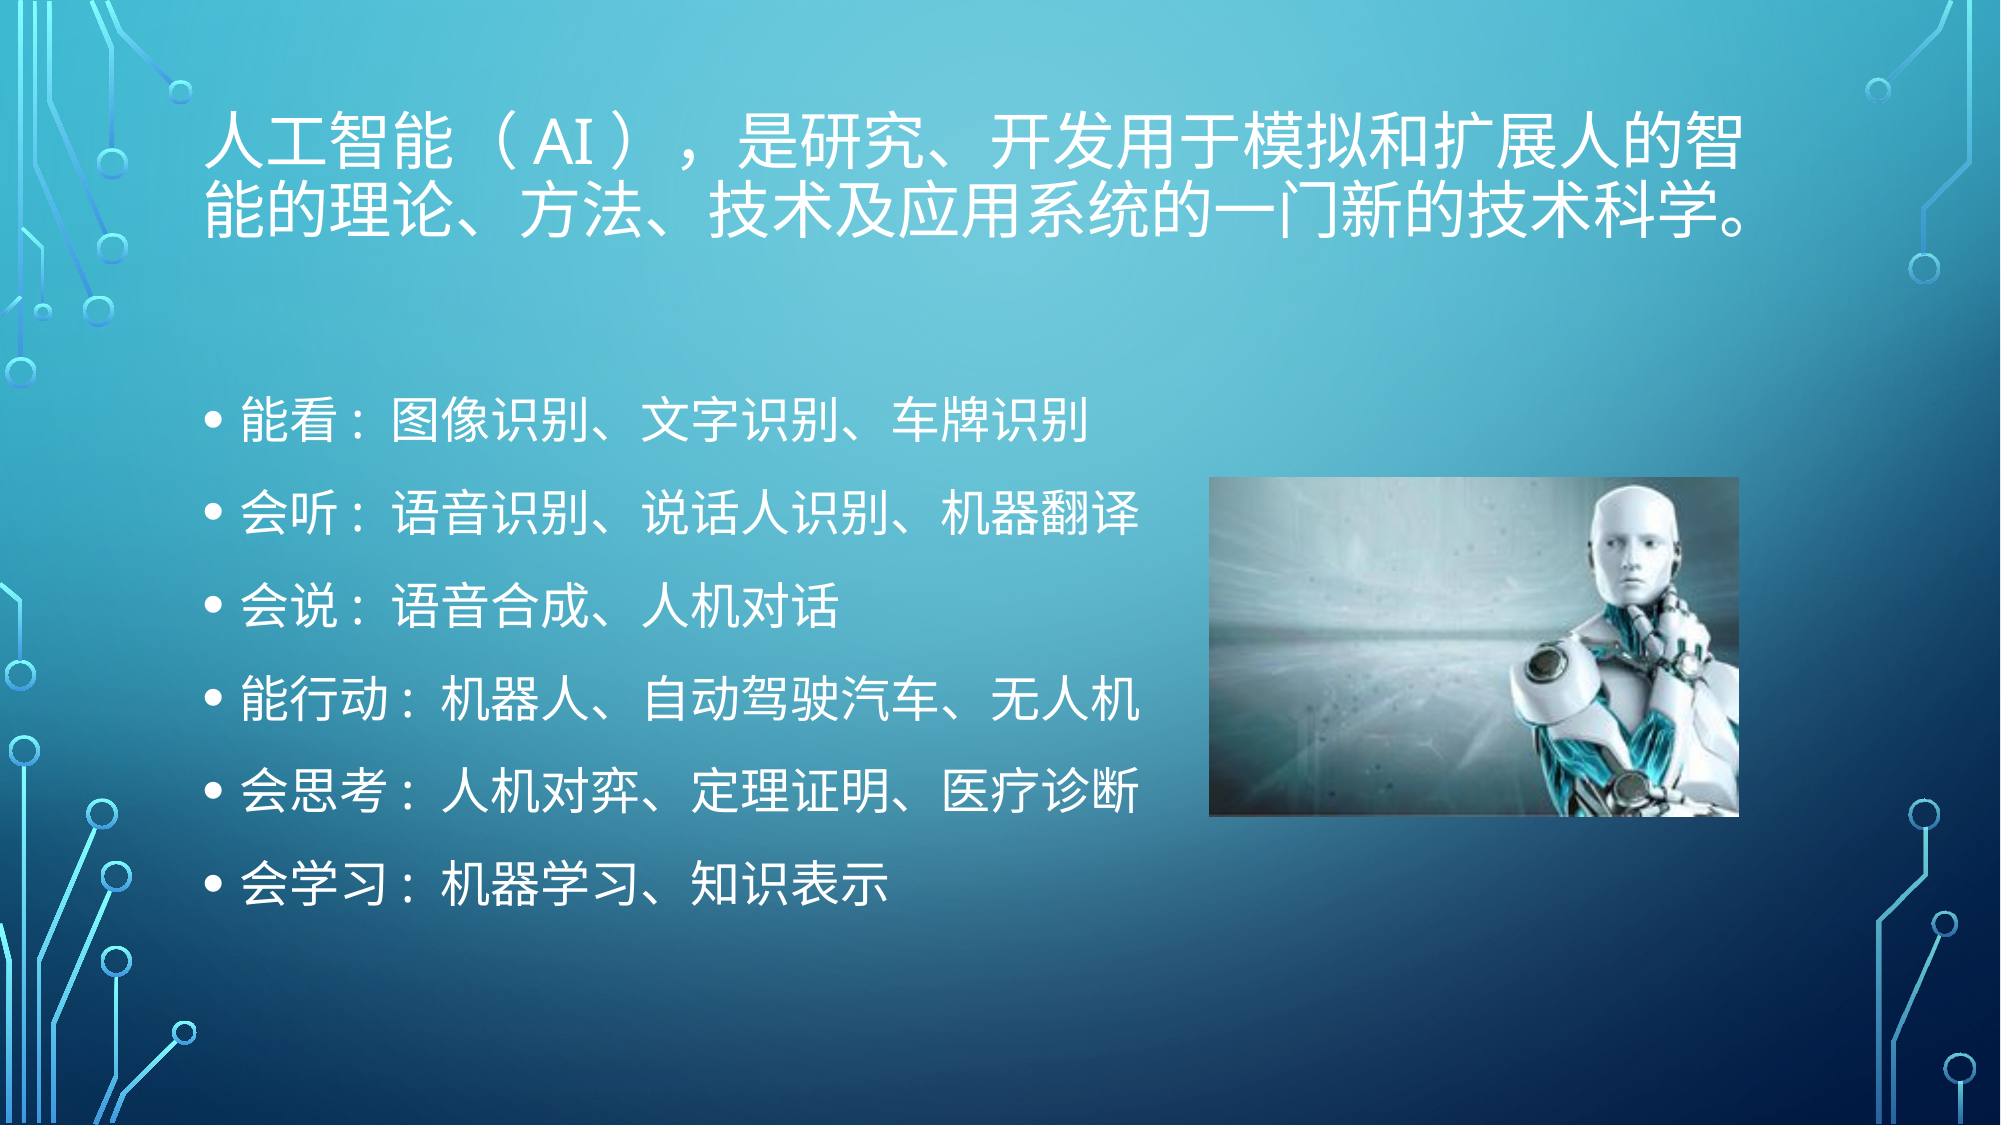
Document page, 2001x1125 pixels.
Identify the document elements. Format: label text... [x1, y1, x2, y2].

title 人工智能（AI），是研究、开发用于模拟和扩展人的智能的理论、方法、技术及应用系统的一门新的技术科学。 [187, 101, 1813, 344]
list 能看: 图像识别、文字识别、车牌识别 会听: 语音识别、说话人识别、机器翻译 会说: 语音合成、人机对话 能行动: 机器人、自动驾驶汽车、无人机 会思考: 人机对弈、定理证明、医疗诊断 会学习: 机器学习、知识表示 [187, 369, 1813, 1068]
picture [1208, 477, 1739, 818]
